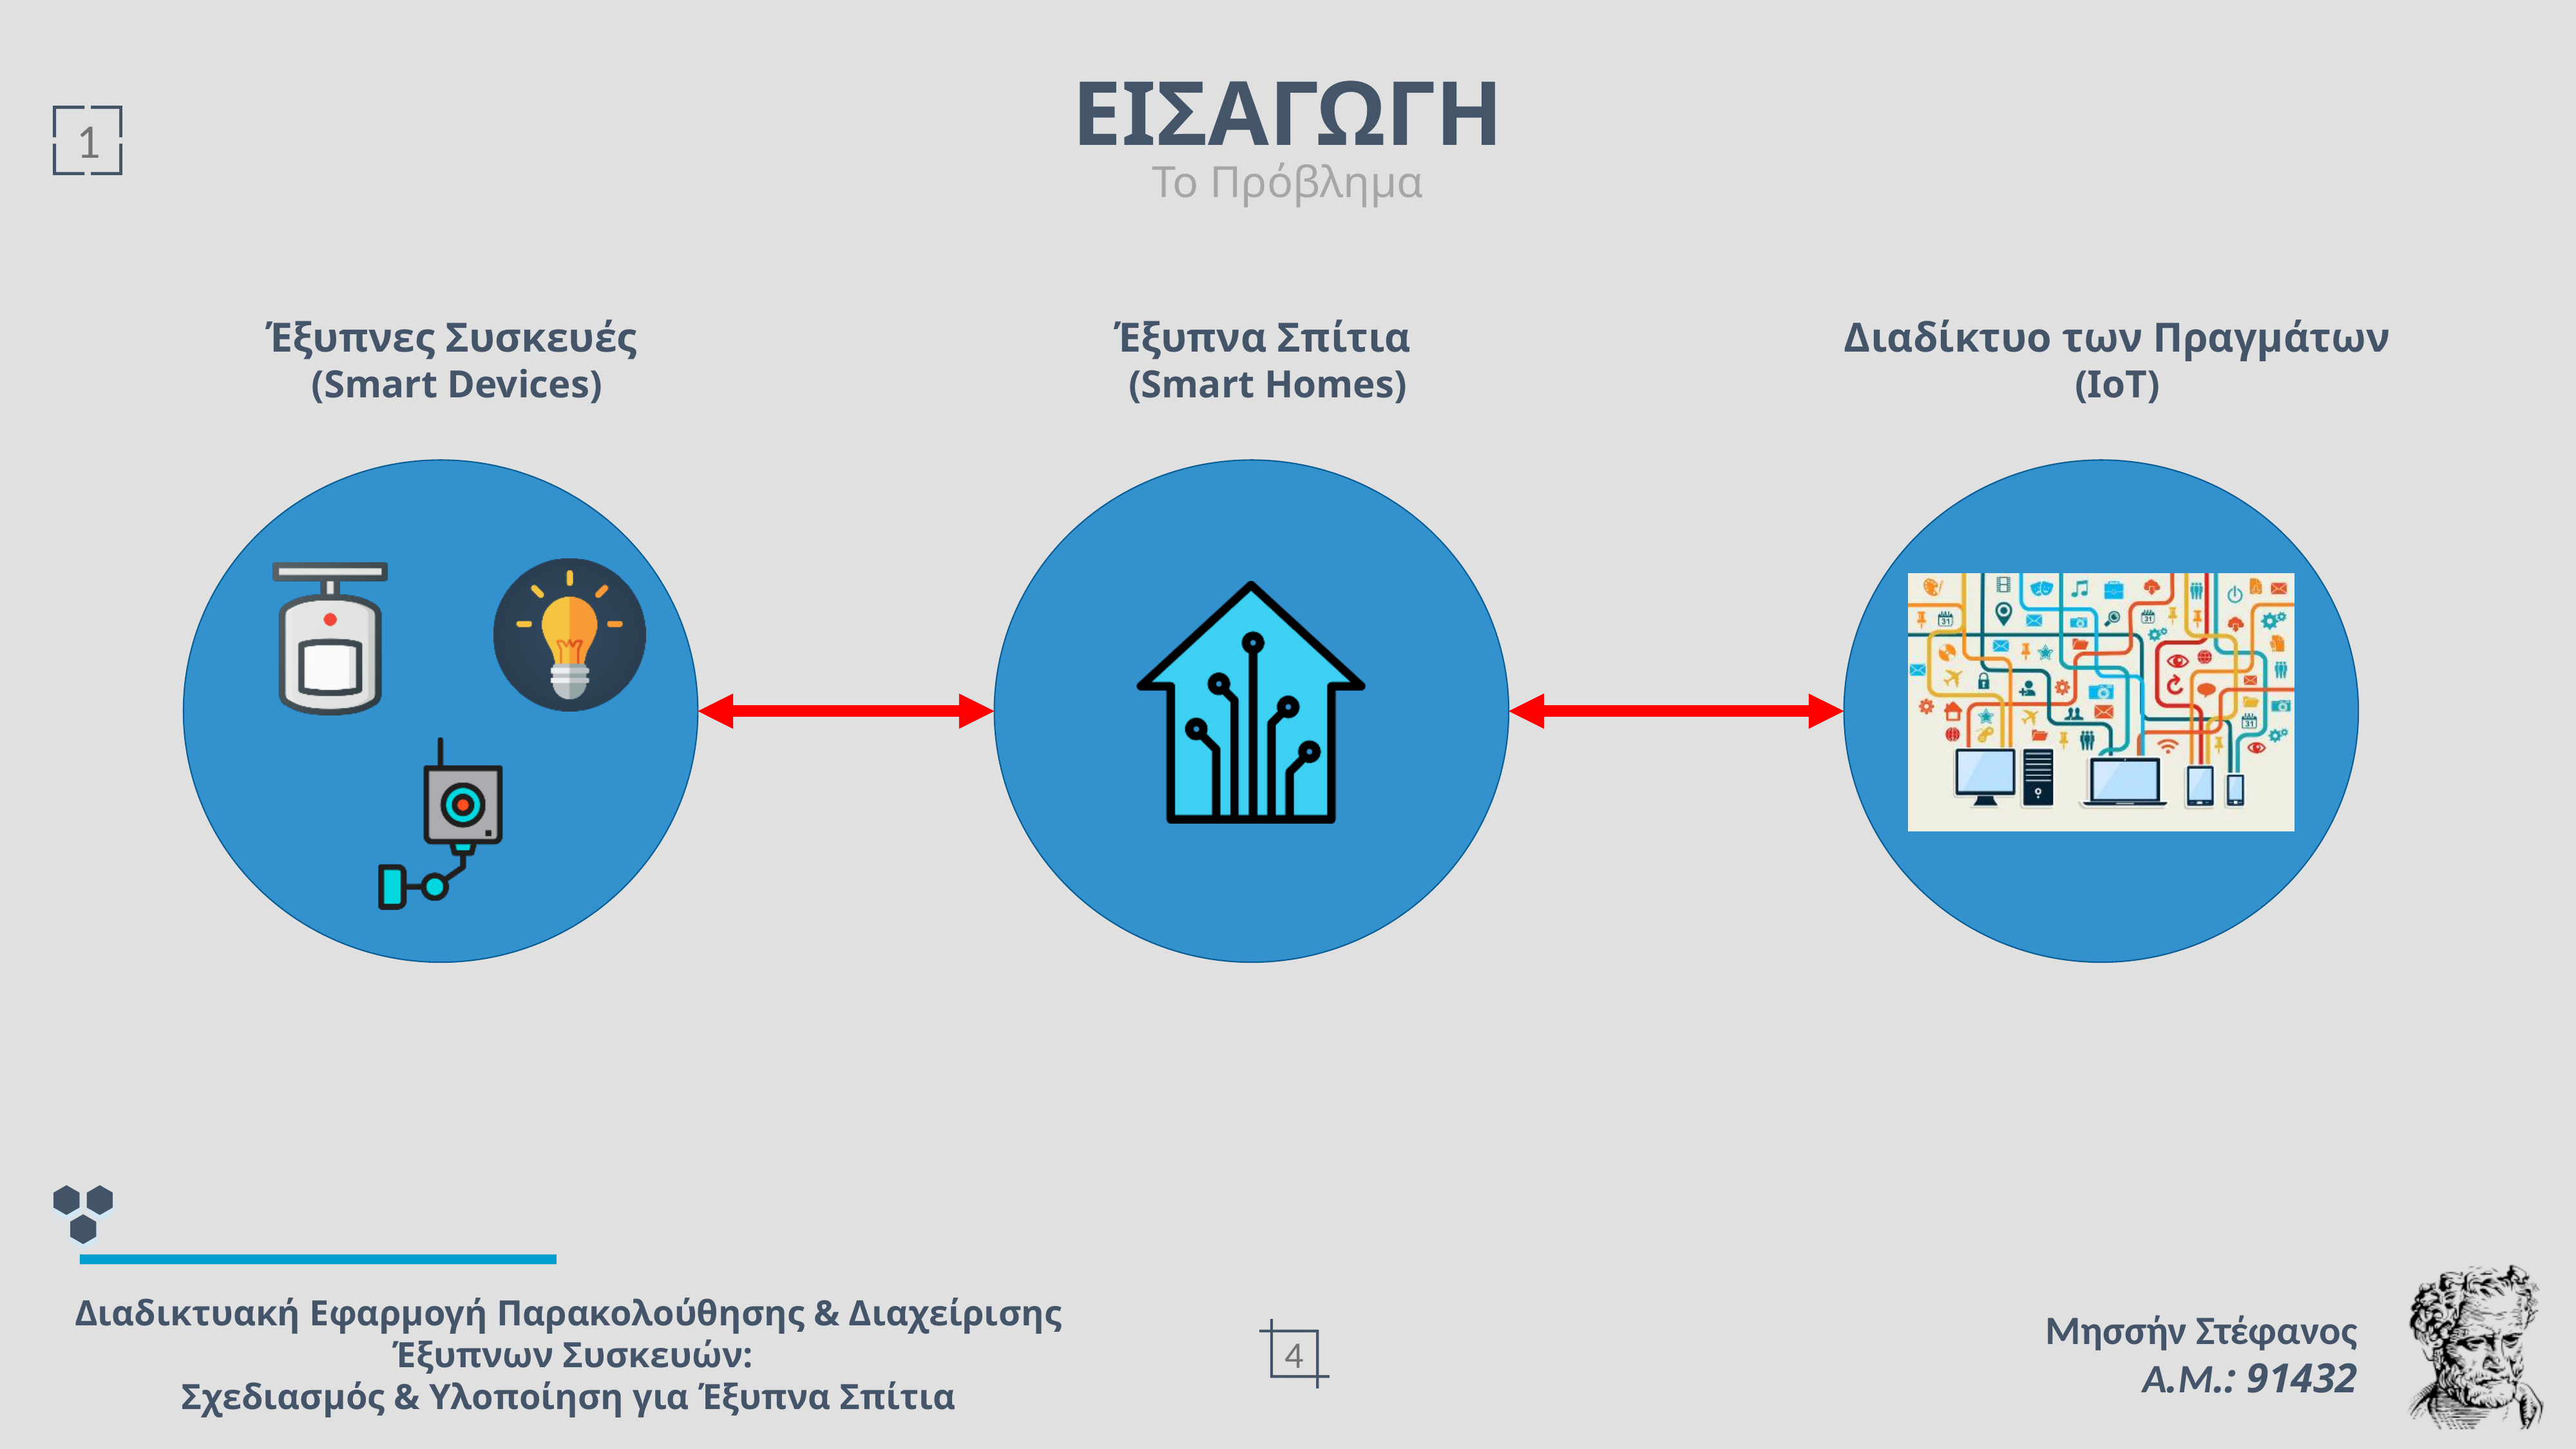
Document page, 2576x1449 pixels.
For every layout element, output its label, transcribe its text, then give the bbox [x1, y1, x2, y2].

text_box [79, 1254, 2562, 1449]
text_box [994, 712, 1509, 963]
text_box Το Πρόβλημα [1142, 149, 1433, 211]
picture [53, 1185, 113, 1244]
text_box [1844, 307, 2359, 963]
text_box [183, 307, 698, 963]
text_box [53, 105, 122, 175]
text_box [994, 307, 1509, 711]
picture [1259, 1319, 1330, 1388]
text_box ΕΙΣΑΓΩΓΗ [1062, 23, 1514, 167]
